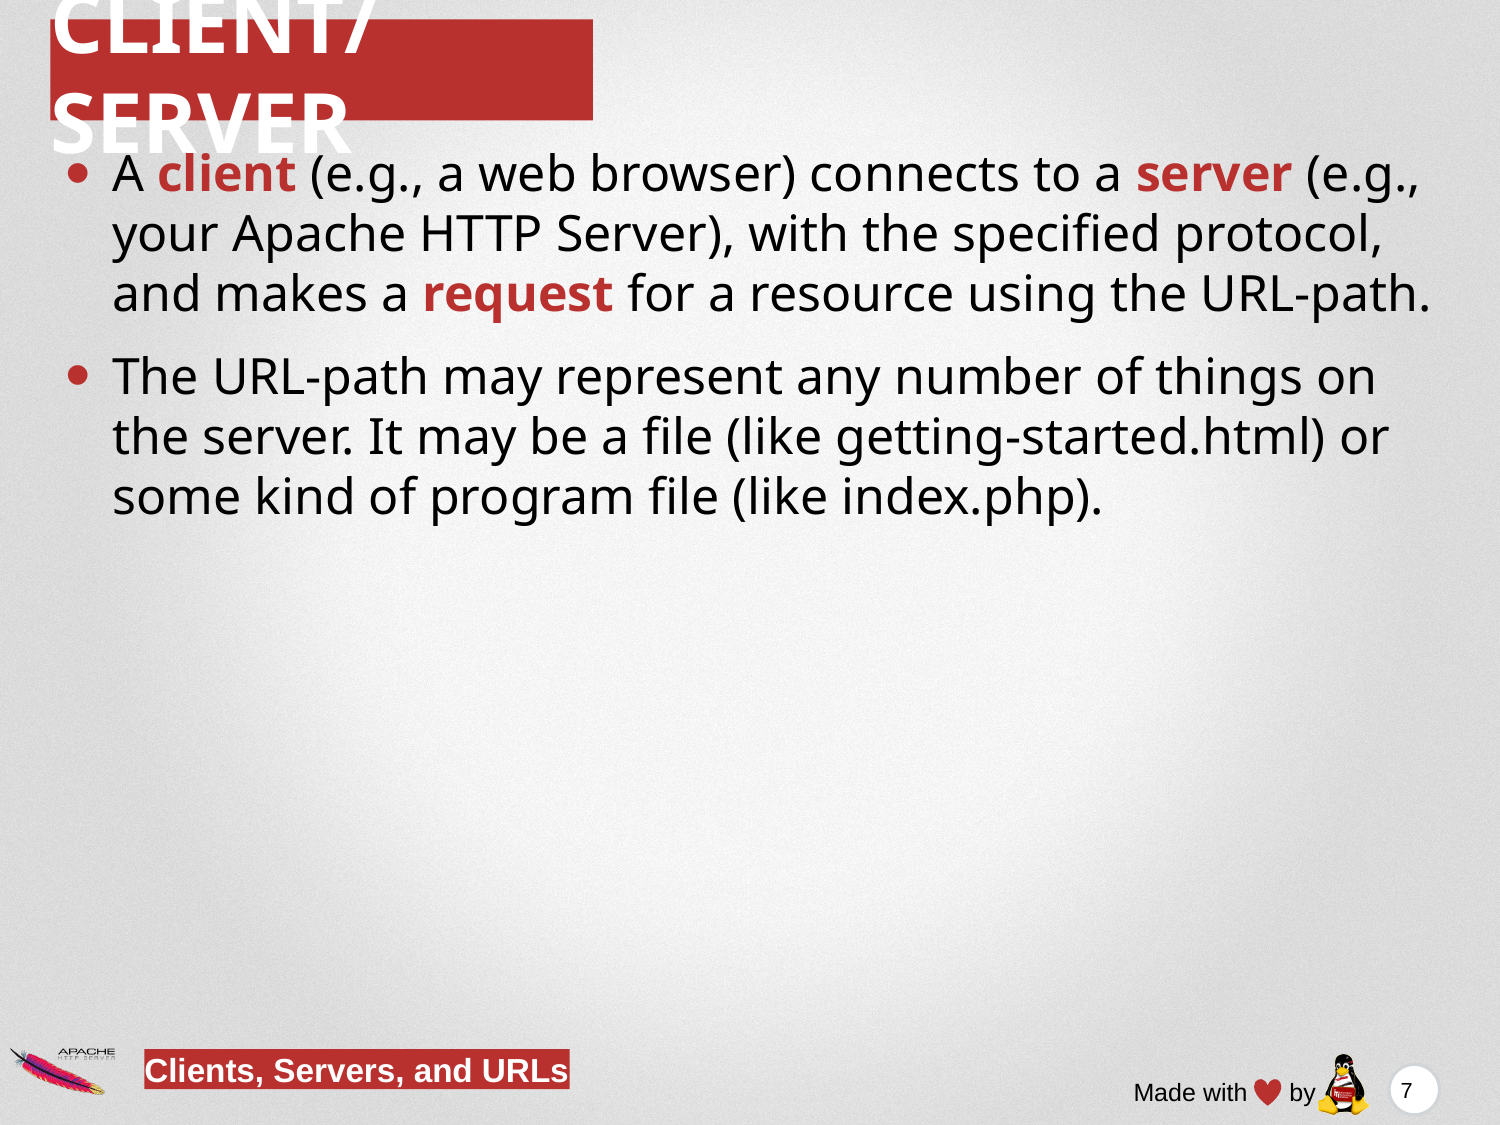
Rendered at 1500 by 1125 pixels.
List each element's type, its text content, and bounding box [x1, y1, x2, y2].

title CLIENT/SERVER [50, 19, 593, 121]
text_box Clients, Servers, and URLs [144, 1049, 570, 1090]
picture [0, 0, 1500, 1125]
list A client (e.g., a web browser) connects to a server (e.g., your Apache HTTP Server), with the specified protocol, and makes a request for a resource using the URL-path. The URL-path may represent any number of things on the server. It may be a file (like getting-started.html) or some kind of program file (like index.php). [50, 134, 1454, 1029]
slide_number 7 [1385, 1069, 1454, 1125]
